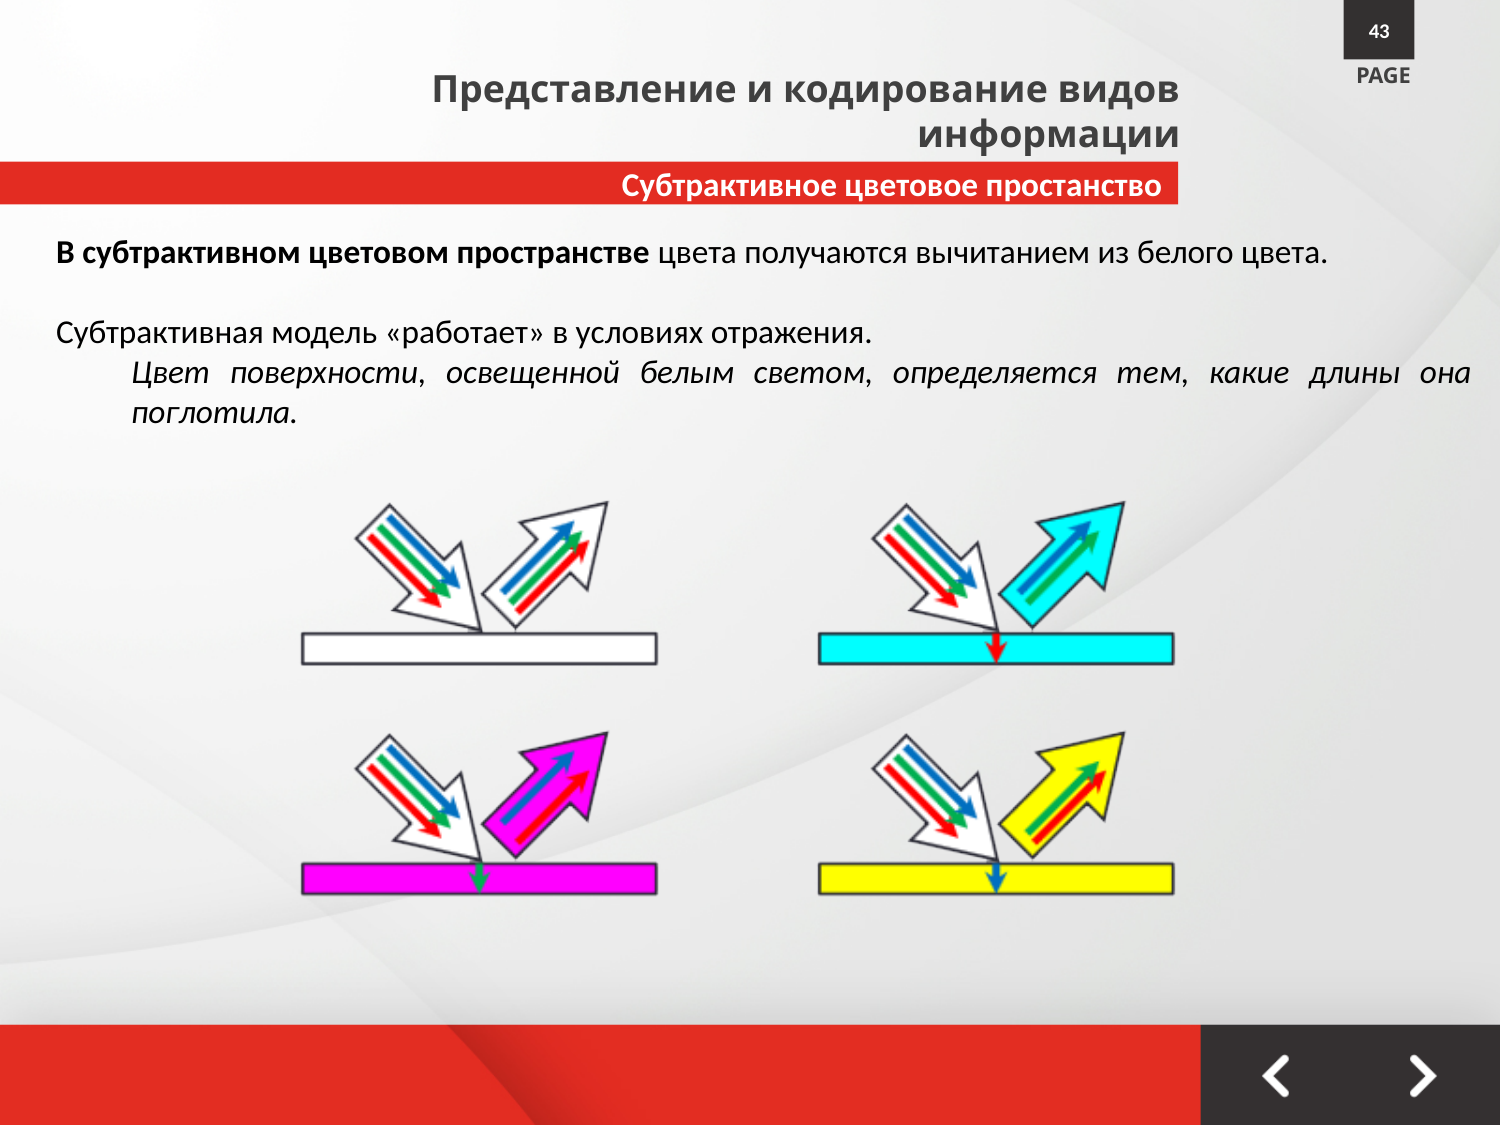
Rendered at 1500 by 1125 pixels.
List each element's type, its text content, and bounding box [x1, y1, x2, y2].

text_box Представление и кодирование видов информации [171, 57, 1196, 163]
subtitle Субтрактивное цветовое простанство [0, 161, 1179, 205]
picture [0, 0, 1500, 1125]
text_box PAGE [1341, 54, 1426, 96]
text_box 43 [1342, 0, 1417, 61]
text_box В субтрактивном цветовом пространстве цвета получаются вычитанием из белого цвета. Субтрактивная модель «работает» в условиях отражения. Цвет поверхности, освещенной белым светом, определяется тем, какие длины она поглотила. [41, 222, 1489, 438]
